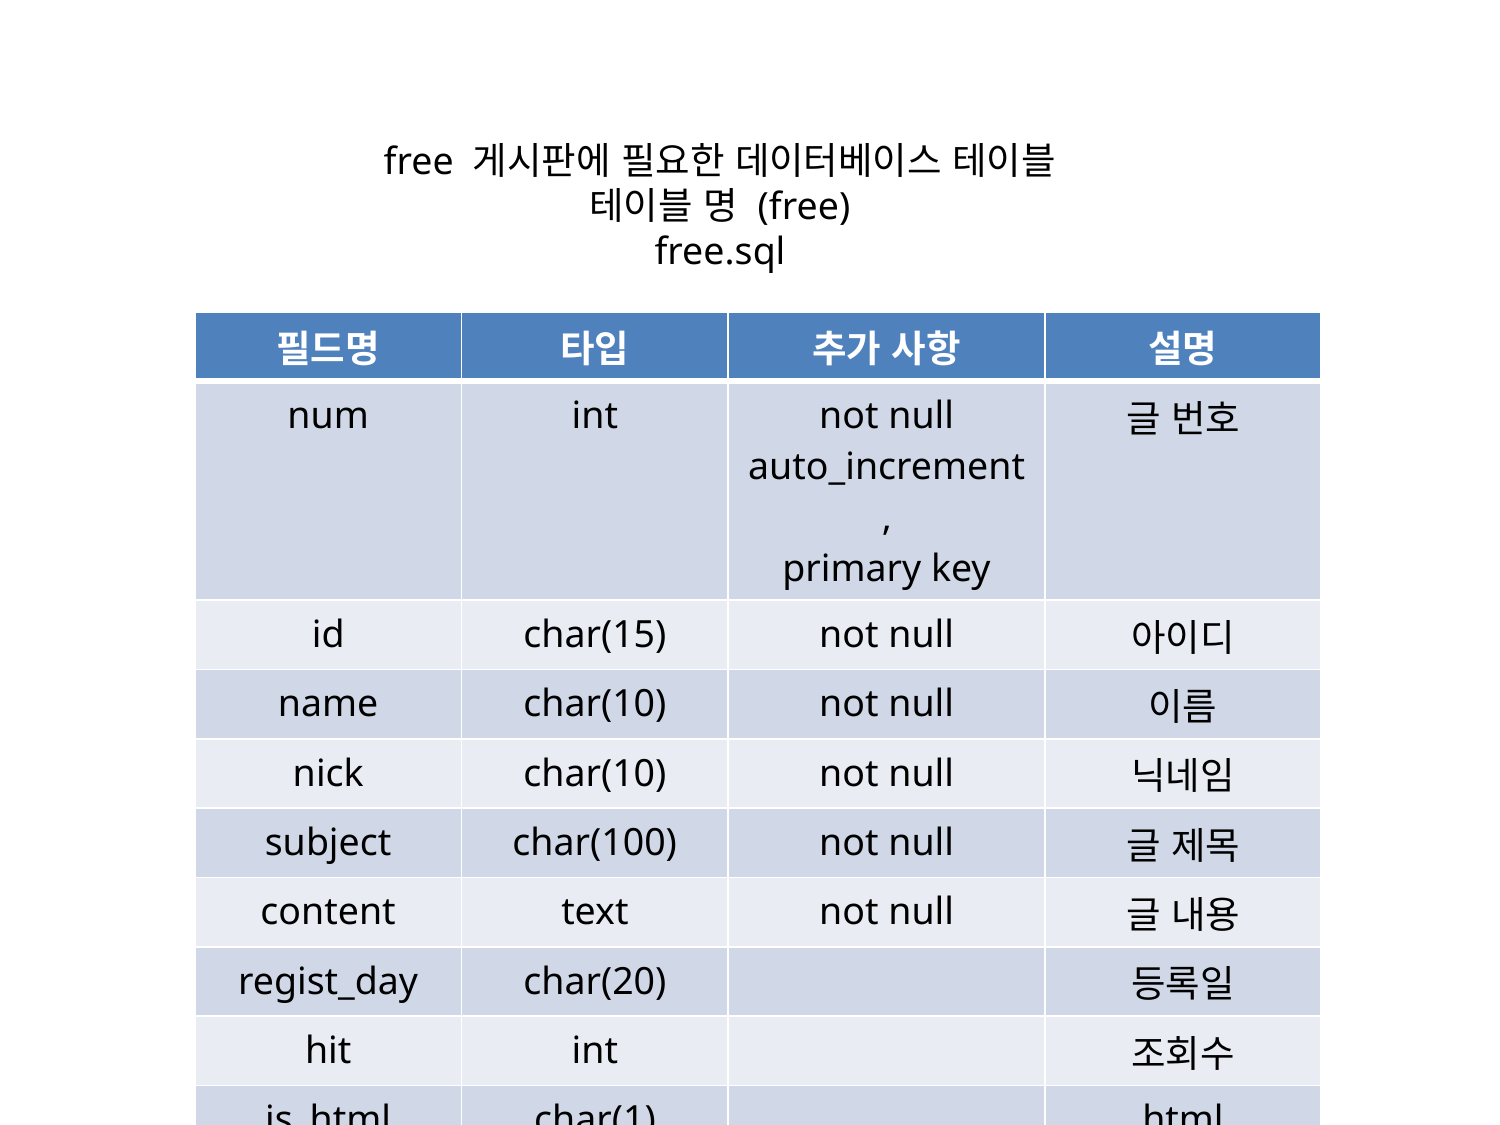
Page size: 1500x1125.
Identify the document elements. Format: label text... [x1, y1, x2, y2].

table_cell text [462, 878, 727, 946]
table_cell char(10) [462, 670, 727, 738]
table_cell 글 제목 [1046, 809, 1320, 877]
table_header 추가 사항 [729, 324, 1044, 378]
table_cell hit [196, 1017, 461, 1085]
table_cell num [196, 384, 461, 599]
table_cell int [462, 1017, 727, 1085]
table_cell subject [196, 809, 461, 877]
table_cell 닉네임 [1046, 740, 1320, 807]
table_cell is_html [196, 1086, 461, 1125]
table_cell id [196, 601, 461, 669]
table_cell not null [729, 878, 1044, 946]
table_cell html [1046, 1086, 1320, 1125]
table_cell regist_day [196, 948, 461, 1015]
table_cell [729, 1086, 1044, 1125]
table_cell [729, 1017, 1044, 1085]
table_cell not null [729, 809, 1044, 877]
table_cell 조회수 [1046, 1017, 1320, 1085]
table_cell not null [729, 601, 1044, 669]
table_cell name [196, 670, 461, 738]
table_cell nick [196, 740, 461, 807]
table_cell content [196, 878, 461, 946]
table_cell char(15) [462, 601, 727, 669]
table_cell 글 번호 [1046, 384, 1320, 599]
table_cell [729, 948, 1044, 1015]
table_cell char(100) [462, 809, 727, 877]
table_cell 등록일 [1046, 948, 1320, 1015]
table_cell char(10) [462, 740, 727, 807]
table_cell not null [729, 740, 1044, 807]
table_cell not null [729, 670, 1044, 738]
text_box free 게시판에 필요한 데이터베이스 테이블 테이블 명 (free) free.sql [368, 129, 1071, 324]
table_header 설명 [1046, 313, 1320, 378]
table_cell 이름 [1046, 670, 1320, 738]
table_cell char(20) [462, 948, 727, 1015]
table_cell int [462, 384, 727, 599]
table_cell not null auto_increment, primary key [729, 384, 1044, 599]
table_header 필드명 [196, 313, 461, 378]
table_cell 아이디 [1046, 601, 1320, 669]
table_header 타입 [462, 324, 727, 378]
table_cell 글 내용 [1046, 878, 1320, 946]
table_cell char(1) [462, 1086, 727, 1125]
